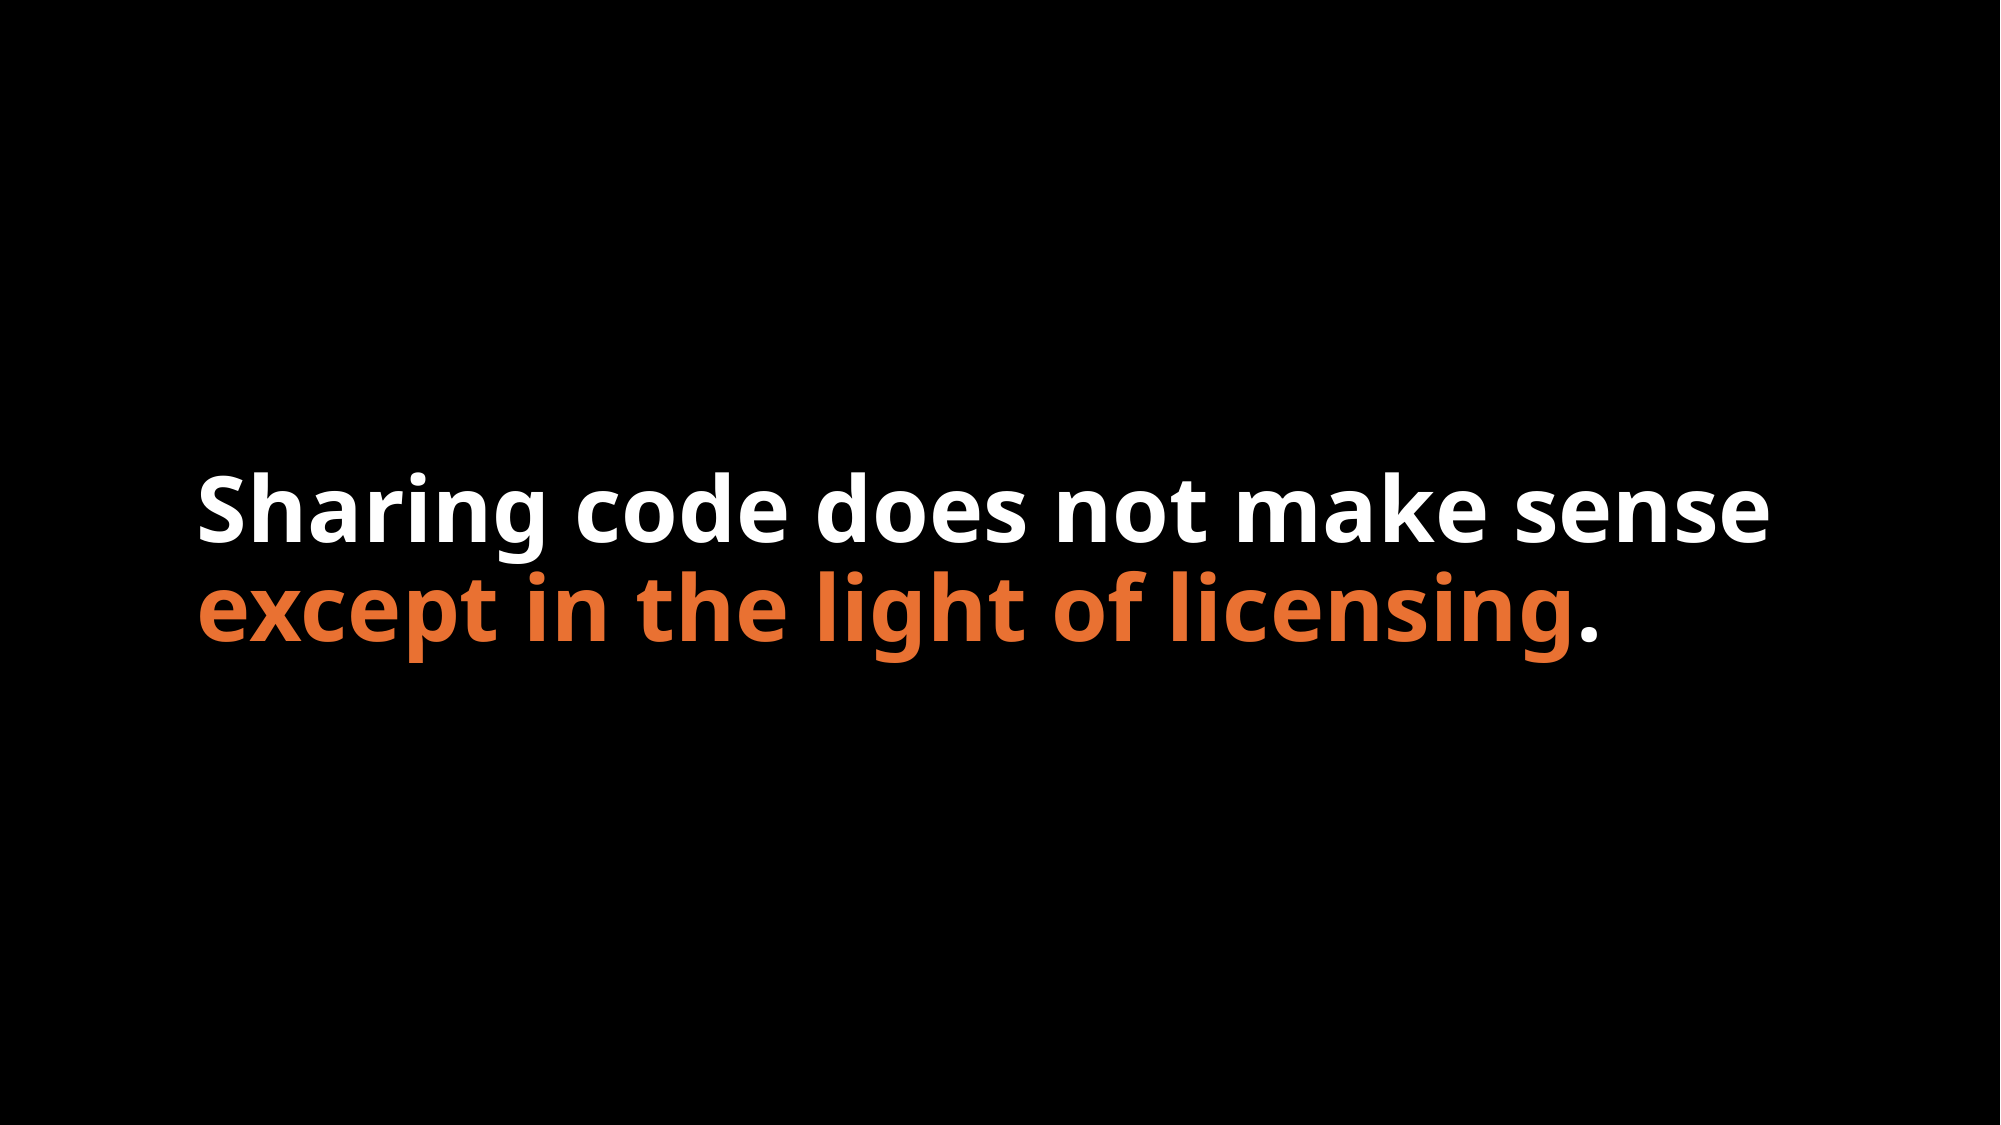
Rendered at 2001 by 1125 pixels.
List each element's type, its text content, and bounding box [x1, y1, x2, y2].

title Sharing code does not make sense except in the light of licensing. [181, 325, 1819, 800]
